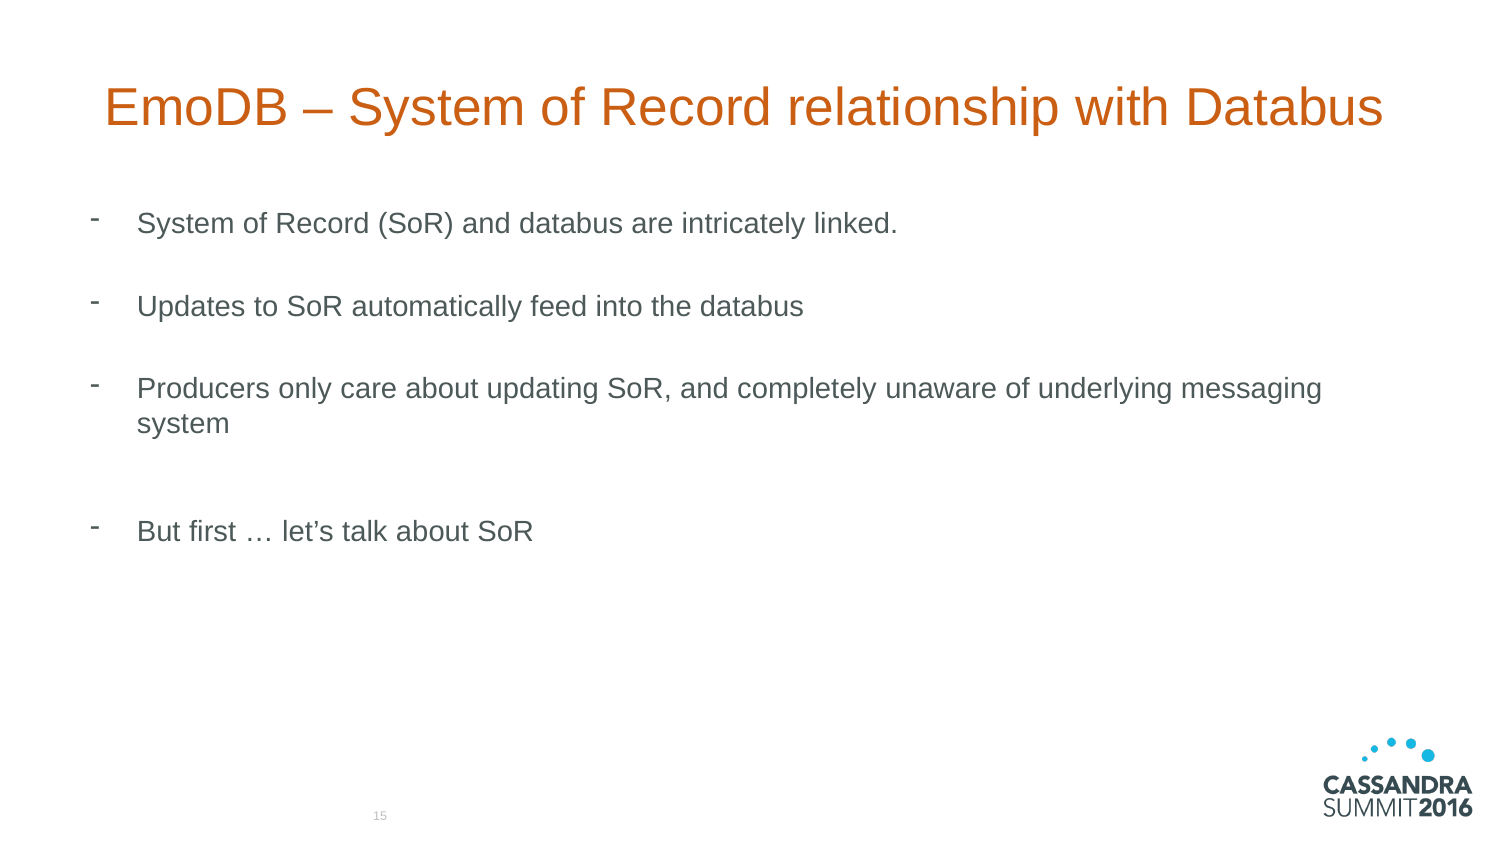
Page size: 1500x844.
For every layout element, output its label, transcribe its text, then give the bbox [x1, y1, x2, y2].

title EmoDB – System of Record relationship with Databus [75, 33, 1425, 175]
slide_number 15 [346, 793, 414, 839]
list System of Record (SoR) and databus are intricately linked. Updates to SoR automatically feed into the databus Producers only care about updating SoR, and completely unaware of underlying messaging system But first … let’s talk about SoR [75, 196, 1388, 722]
picture [1320, 734, 1475, 819]
